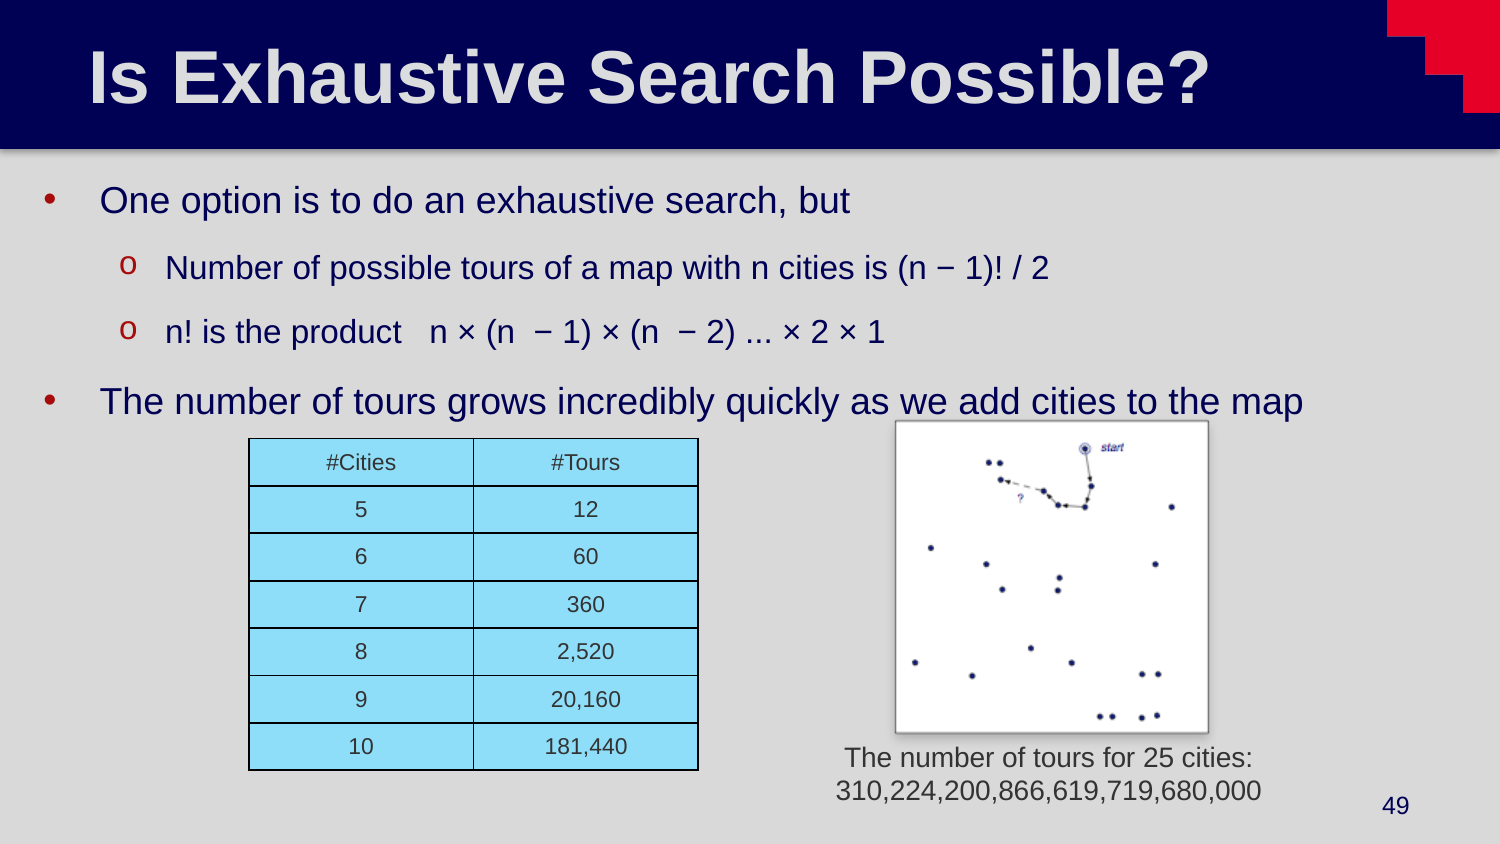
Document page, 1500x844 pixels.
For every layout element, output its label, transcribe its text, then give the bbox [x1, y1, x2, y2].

table_cell 360 [474, 582, 697, 627]
table_cell 9 [250, 676, 473, 722]
table_cell 8 [250, 629, 473, 675]
list One option is to do an exhaustive search, but Number of possible tours of a map with n cities is (n − 1)! / 2 n! is the product n × (n − 1) × (n − 2) ... × 2 × 1 The number of tours grows incredibly quickly as we add cities to the map [31, 146, 1465, 772]
table_header #Tours [474, 439, 697, 485]
table_cell 181,440 [474, 724, 697, 769]
table_cell 60 [474, 534, 697, 580]
table_cell 6 [250, 534, 473, 580]
table_cell 2,520 [474, 629, 697, 675]
text_box The number of tours for 25 cities: 310,224,200,866,619,719,680,000 [823, 731, 1274, 815]
title Is Exhaustive Search Possible? [0, 0, 1356, 150]
table_cell 12 [474, 487, 697, 532]
picture [879, 410, 1224, 755]
table_header #Cities [250, 439, 473, 485]
slide_number 49 [1074, 782, 1425, 827]
picture [1387, 0, 1500, 113]
table_cell 7 [250, 582, 473, 627]
table_cell 10 [250, 724, 473, 769]
table_cell 5 [250, 487, 473, 532]
table_cell 20,160 [474, 676, 697, 722]
